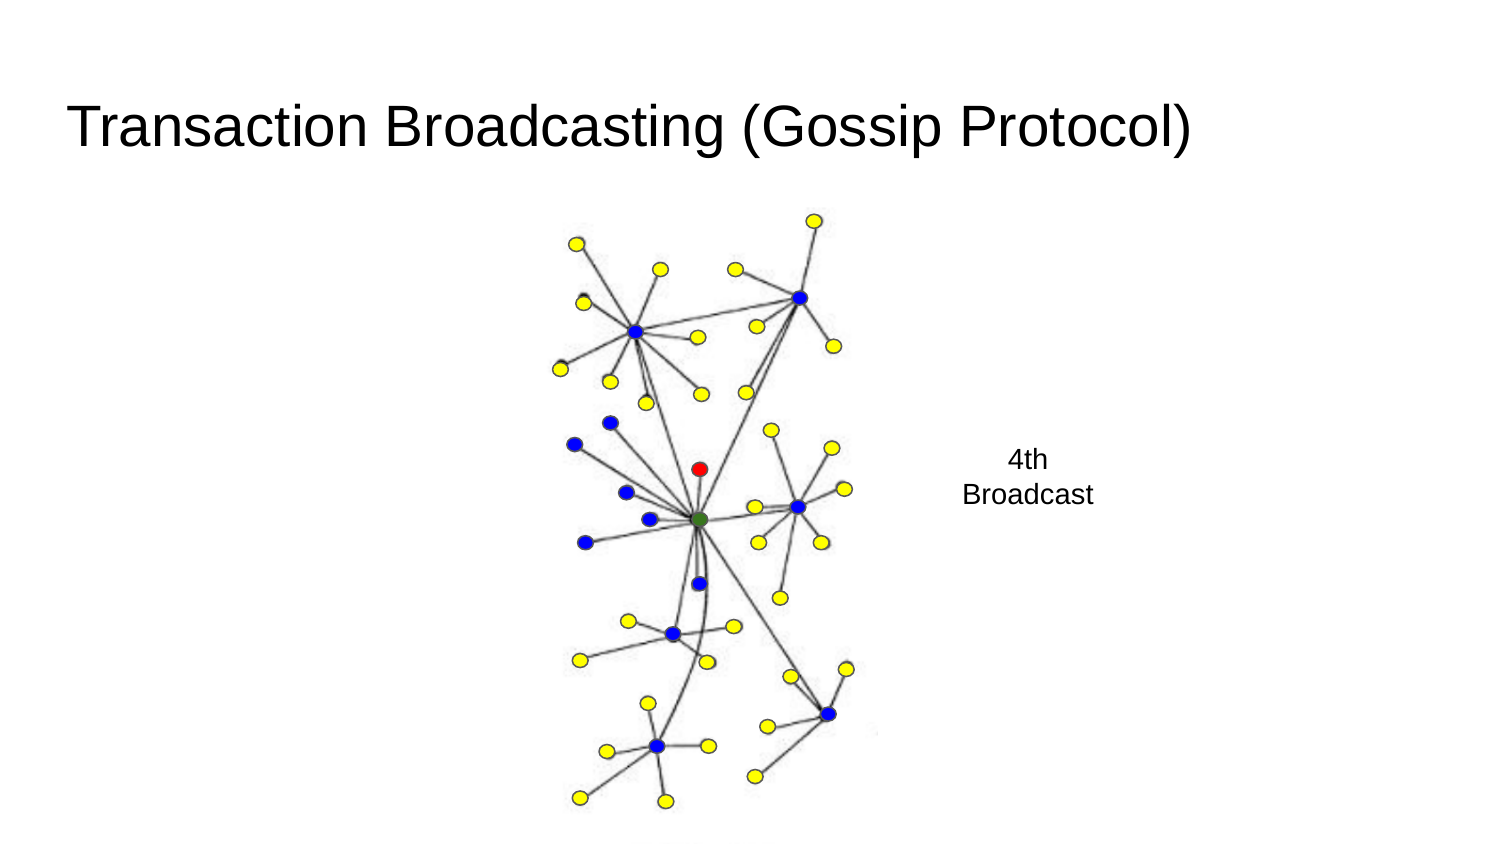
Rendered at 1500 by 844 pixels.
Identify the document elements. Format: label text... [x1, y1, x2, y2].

picture [518, 188, 878, 844]
title Transaction Broadcasting (Gossip Protocol) [51, 72, 1449, 167]
text_box 4th Broadcast [940, 390, 1116, 578]
